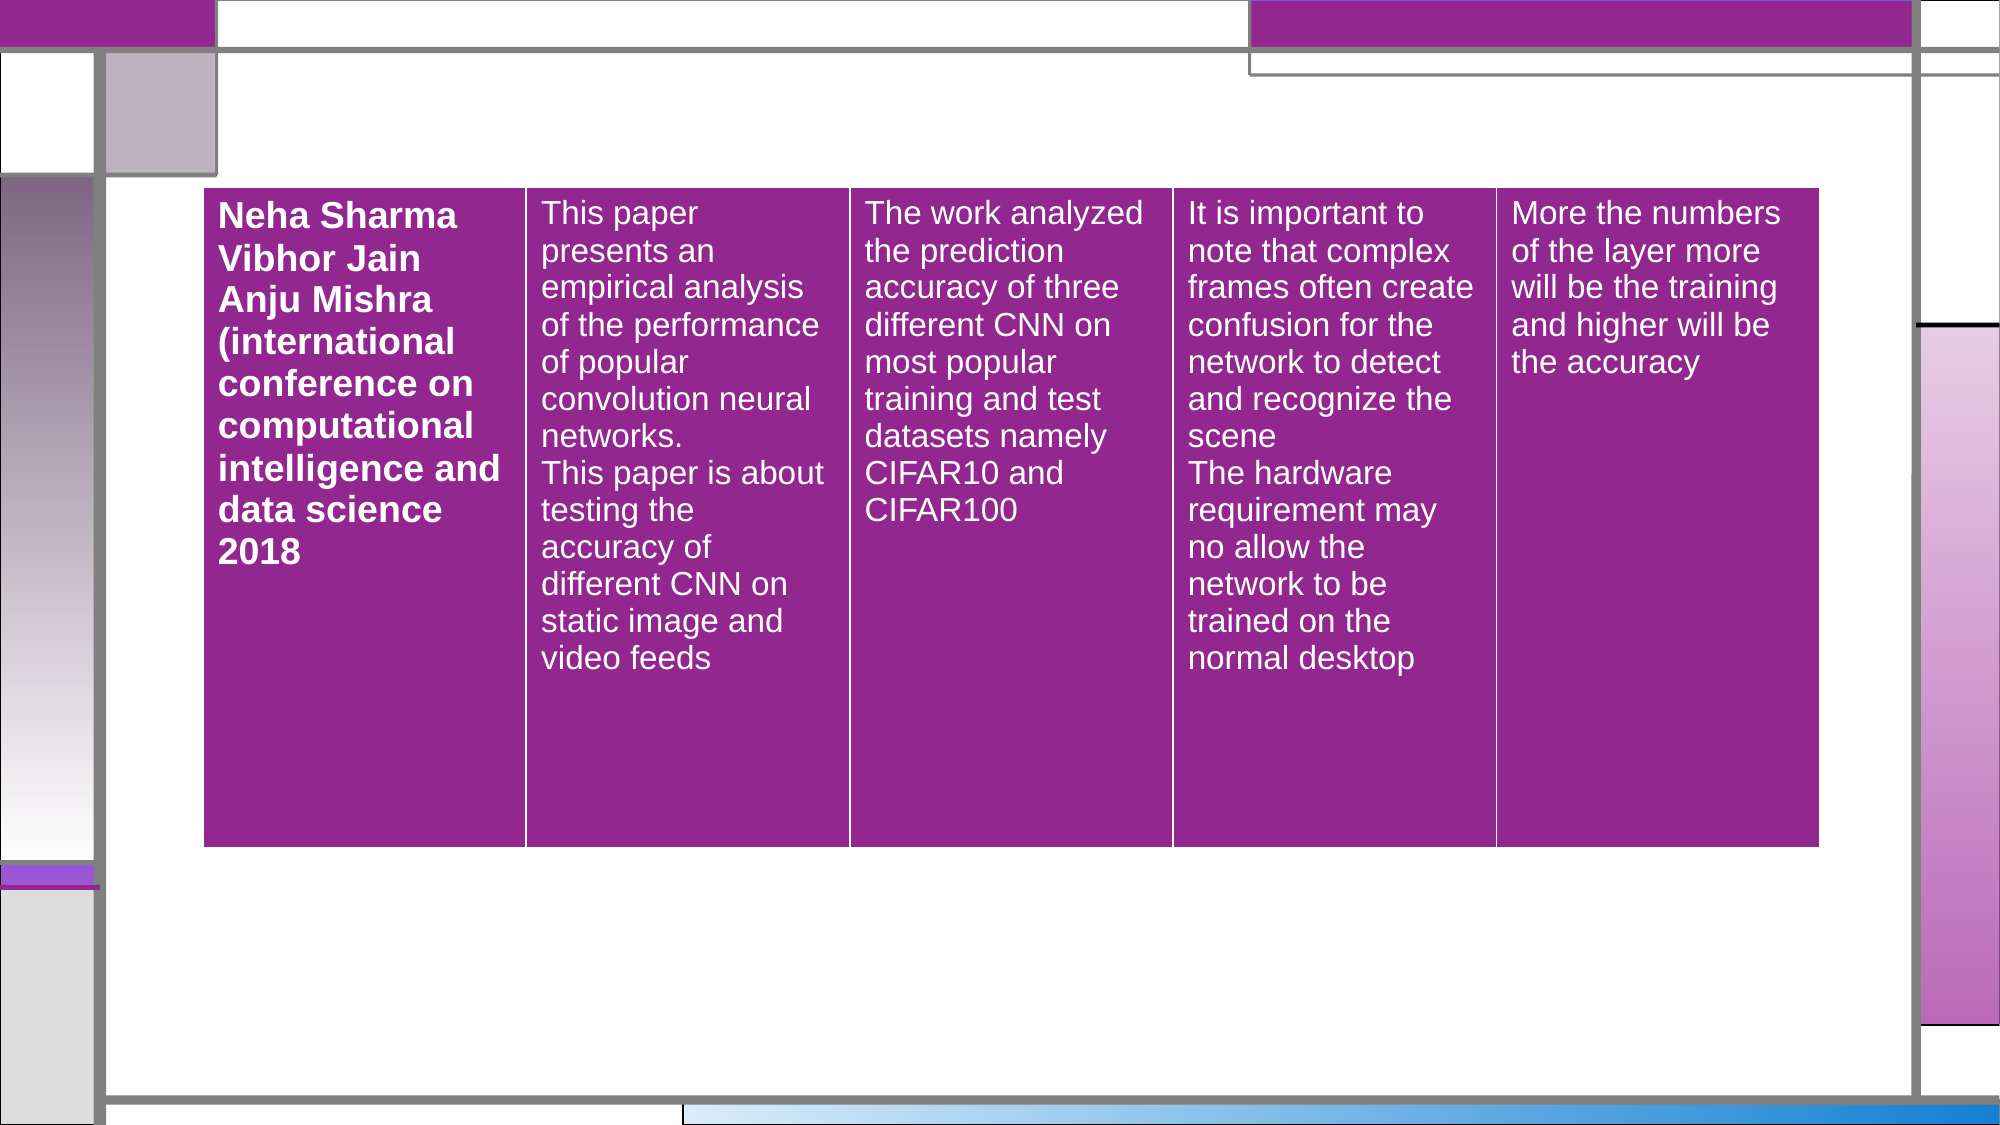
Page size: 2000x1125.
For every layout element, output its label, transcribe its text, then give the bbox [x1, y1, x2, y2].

table_header More the numbers of the layer more will be the training and higher will be the accuracy [1497, 188, 1819, 847]
table_header The work analyzed the prediction accuracy of three different CNN on most popular training and test datasets namely CIFAR10 and CIFAR100 [851, 188, 1172, 847]
table_header This paper presents an empirical analysis of the performance of popular convolution neural networks. This paper is about testing the accuracy of different CNN on static image and video feeds [527, 188, 849, 847]
table_header Neha Sharma Vibhor Jain Anju Mishra (international conference on computational intelligence and data science 2018 [204, 188, 525, 847]
table_header It is important to note that complex frames often create confusion for the network to detect and recognize the scene The hardware requirement may no allow the network to be trained on the normal desktop [1174, 188, 1496, 847]
